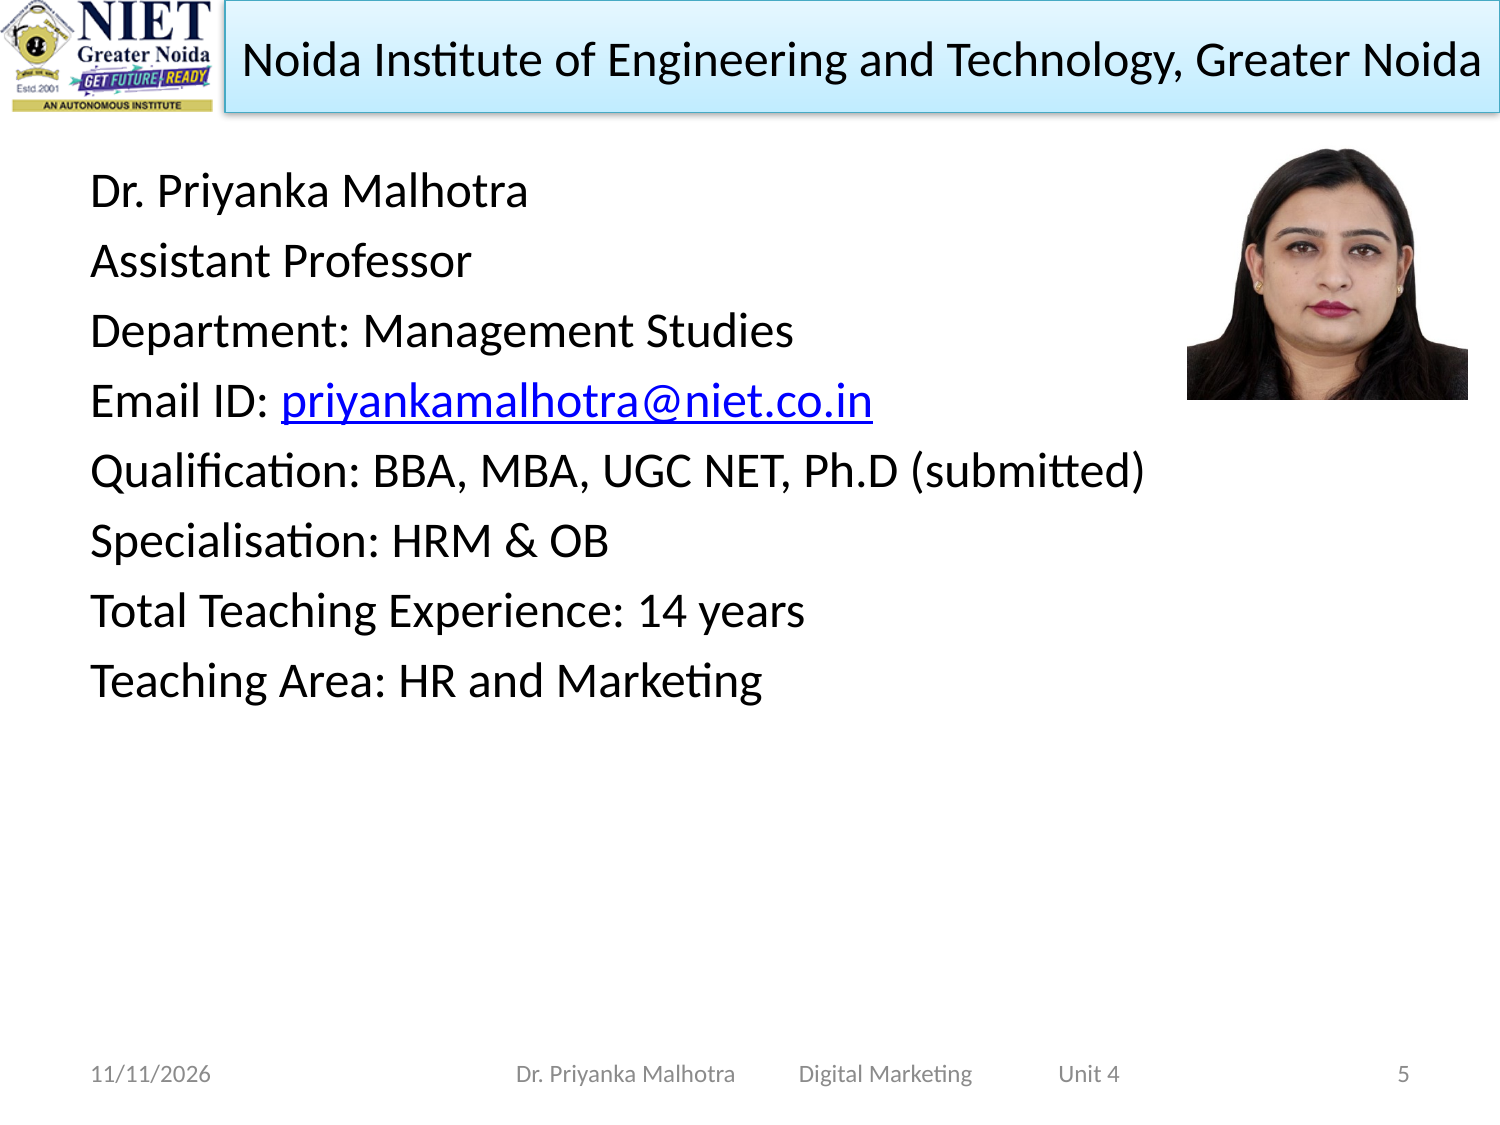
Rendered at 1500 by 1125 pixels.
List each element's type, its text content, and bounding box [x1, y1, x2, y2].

picture [1187, 137, 1468, 401]
list Dr. Priyanka Malhotra Assistant Professor Department: Management Studies Email ID: priyankamalhotra@niet.co.in Qualification: BBA, MBA, UGC NET, Ph.D (submitted) Specialisation: HRM & OB Total Teaching Experience: 14 years Teaching Area: HR and Marketing [75, 149, 1463, 1005]
footer Dr. Priyanka Malhotra Digital Marketing Unit 4 [450, 1042, 1188, 1103]
slide_number 5 [1188, 1042, 1425, 1103]
text_box Noida Institute of Engineering and Technology, Greater Noida [224, 0, 1500, 113]
picture [0, 0, 213, 112]
slide_number 28-May-24 [75, 1042, 425, 1103]
